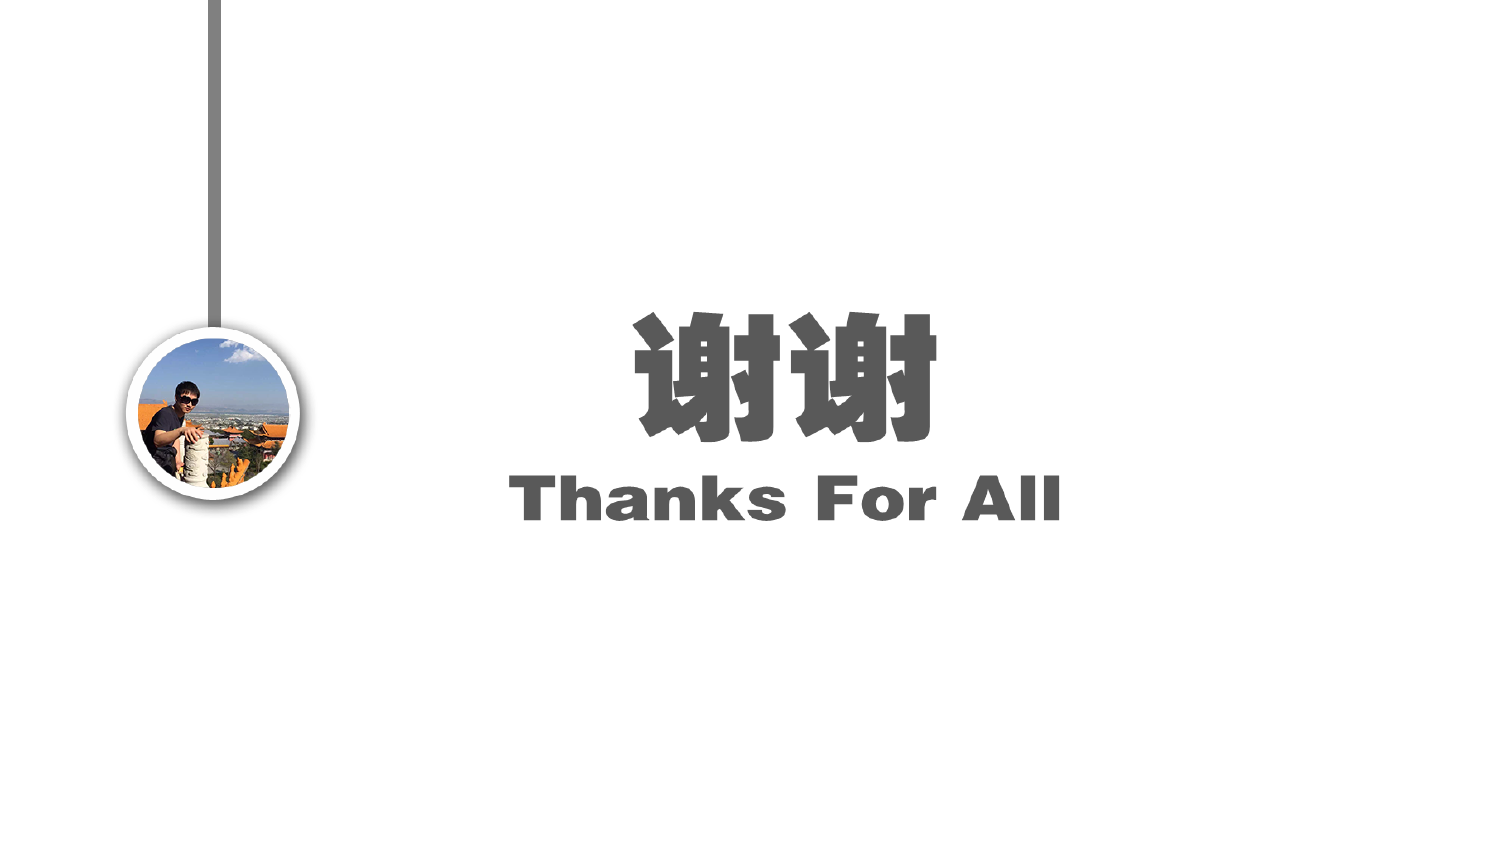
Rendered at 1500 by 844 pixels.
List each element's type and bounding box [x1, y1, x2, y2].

picture [459, 252, 1111, 574]
picture [93, 297, 335, 537]
